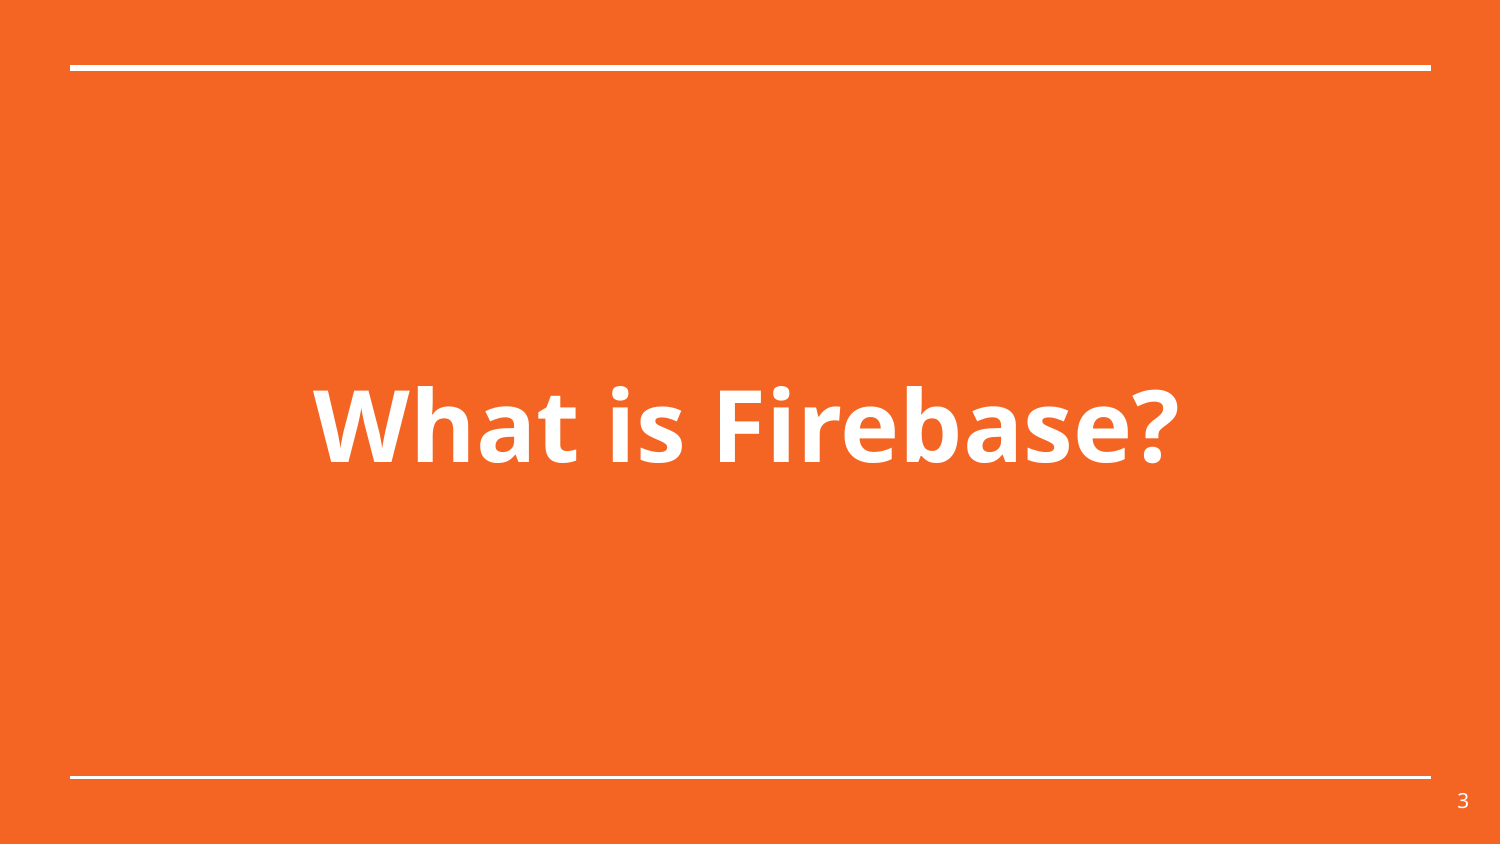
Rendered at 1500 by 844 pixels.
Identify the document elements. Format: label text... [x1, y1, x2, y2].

title What is Firebase? [66, 296, 1428, 550]
slide_number 3 [1394, 769, 1484, 834]
